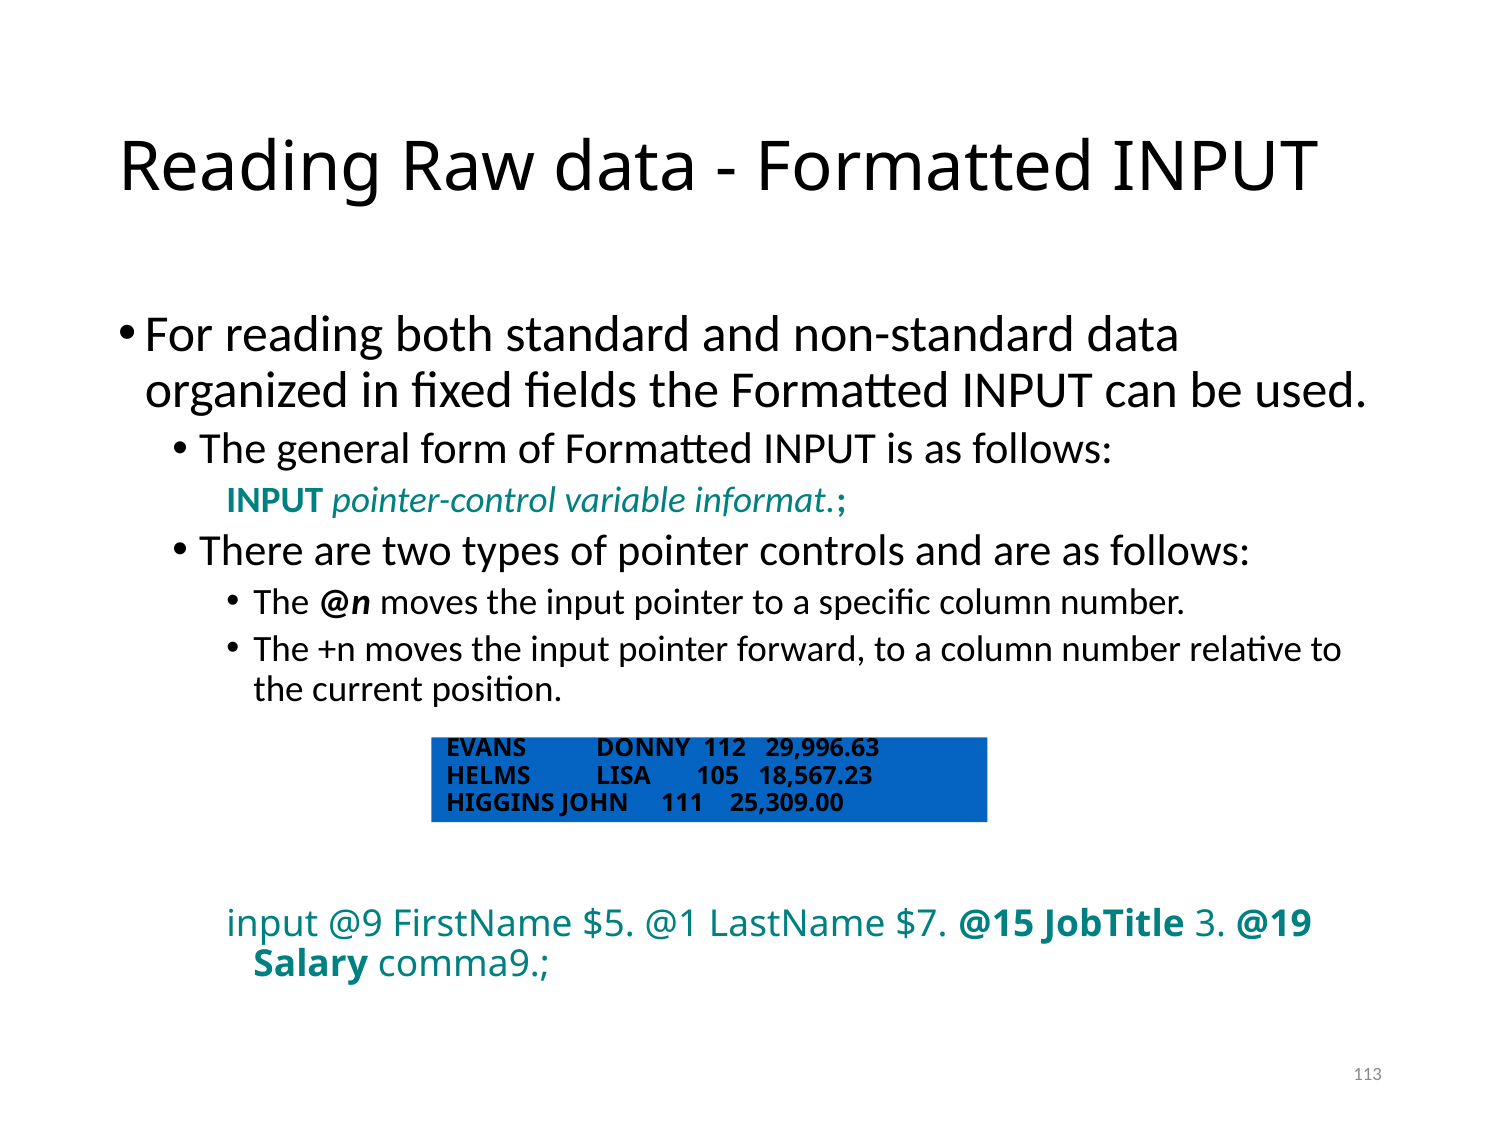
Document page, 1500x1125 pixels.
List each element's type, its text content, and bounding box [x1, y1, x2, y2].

slide_number 113 [1059, 1042, 1397, 1103]
title Reading Raw data - Formatted INPUT [103, 59, 1397, 278]
text_box EVANS DONNY 112 29,996.63 HELMS LISA 105 18,567.23 HIGGINS JOHN 111 25,309.00 [431, 737, 988, 823]
list For reading both standard and non-standard data organized in fixed fields the Formatted INPUT can be used. The general form of Formatted INPUT is as follows: INPUT pointer-control variable informat.; There are two types of pointer controls and are as follows: The @n moves the input pointer to a specific column number. The +n moves the input pointer forward, to a column number relative to the current position. input @9 FirstName $5. @1 LastName $7. @15 JobTitle 3. @19 Salary comma9.; [103, 299, 1397, 1014]
